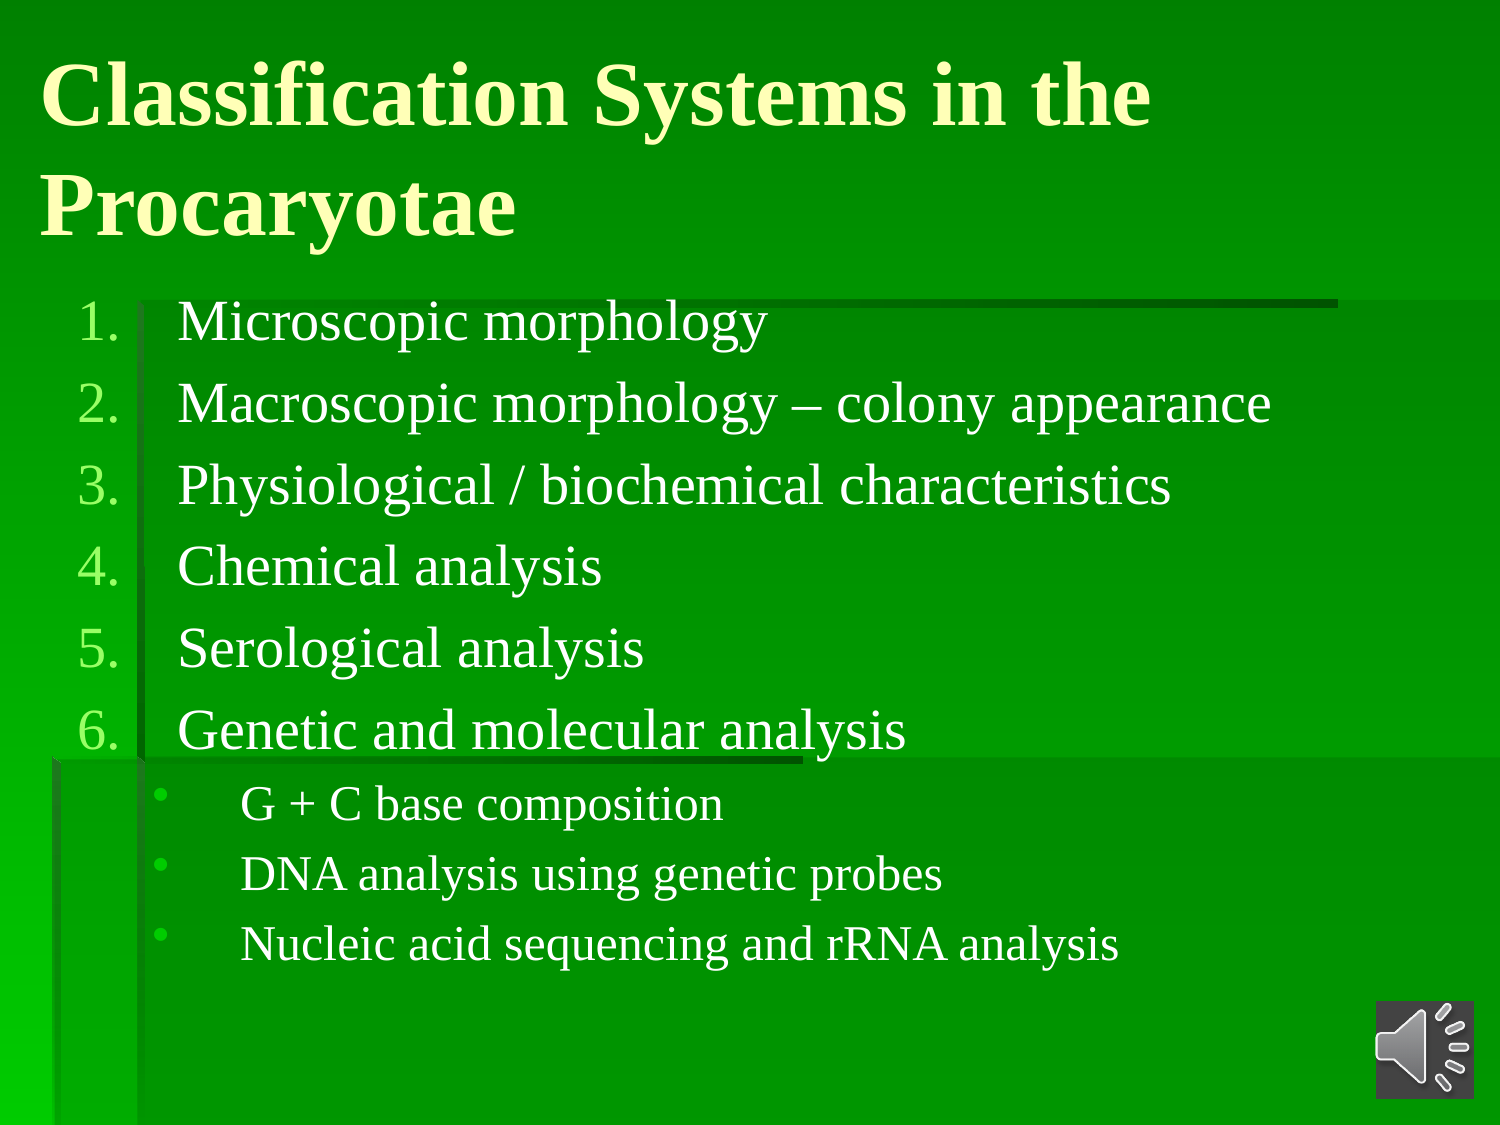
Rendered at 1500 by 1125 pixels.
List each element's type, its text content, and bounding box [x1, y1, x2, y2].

list Microscopic morphology Macroscopic morphology – colony appearance Physiological / biochemical characteristics Chemical analysis Serological analysis Genetic and molecular analysis G + C base composition DNA analysis using genetic probes Nucleic acid sequencing and rRNA analysis [62, 274, 1338, 1038]
title Classification Systems in the Procaryotae [24, 49, 1476, 238]
picture [1374, 999, 1476, 1101]
